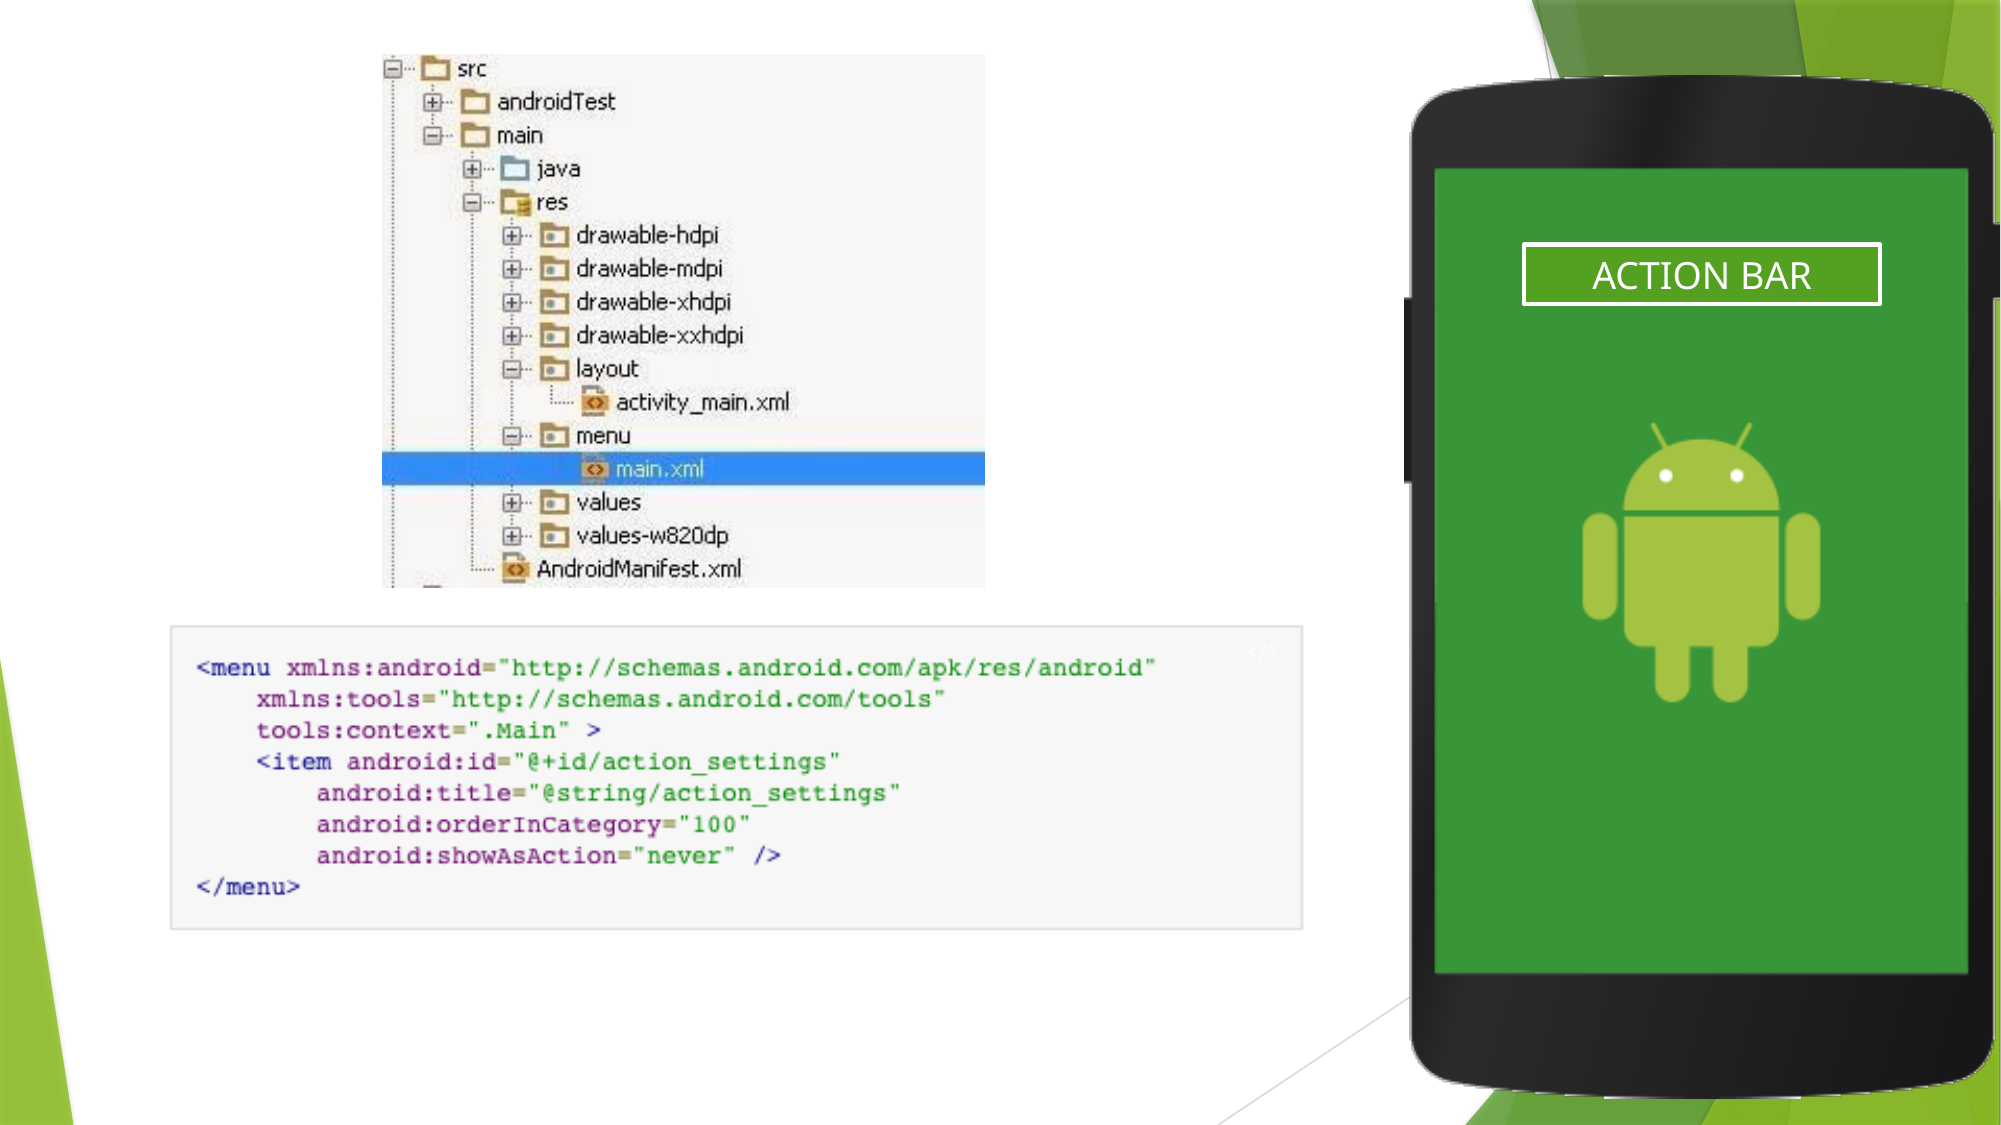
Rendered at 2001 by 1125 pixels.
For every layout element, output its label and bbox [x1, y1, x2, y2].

picture [1403, 75, 2000, 1100]
picture [156, 605, 1314, 940]
picture [381, 53, 985, 588]
